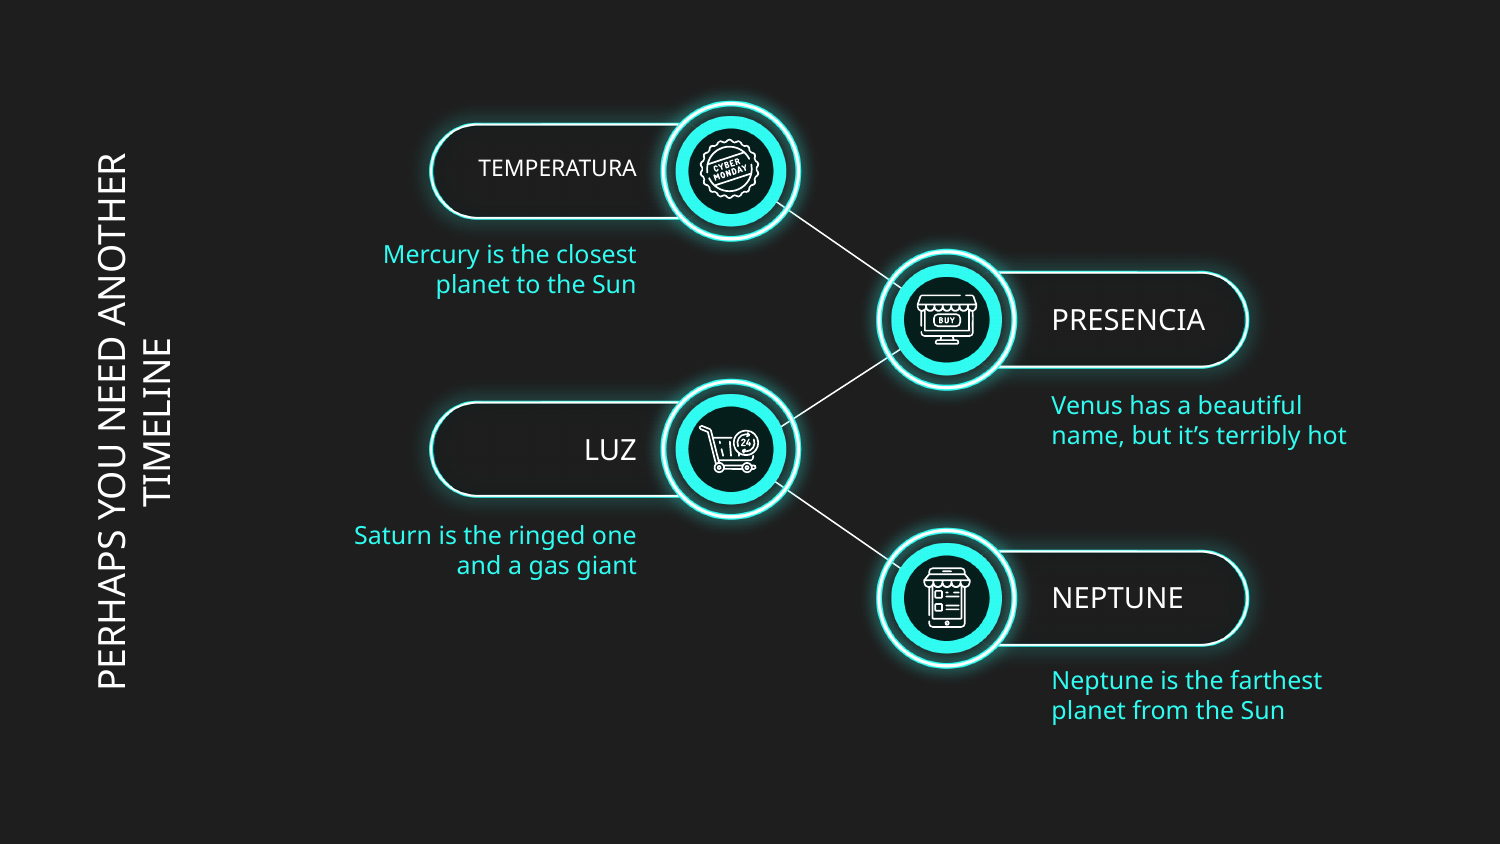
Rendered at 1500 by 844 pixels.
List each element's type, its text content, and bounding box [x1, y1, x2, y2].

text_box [923, 567, 971, 629]
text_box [698, 424, 761, 474]
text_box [737, 333, 954, 451]
picture [851, 502, 1279, 693]
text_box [699, 138, 760, 200]
title NEPTUNE [1283, 563, 1291, 619]
subtitle Saturn is the ringed one and a gas giant [319, 504, 653, 595]
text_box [916, 294, 978, 345]
picture [399, 76, 826, 266]
picture [399, 354, 826, 544]
picture [851, 224, 1279, 415]
subtitle Venus has a beautiful name, but it’s terribly hot [1036, 374, 1369, 464]
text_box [733, 452, 954, 605]
subtitle Neptune is the farthest planet from the Sun [1036, 649, 1369, 740]
title PERHAPS YOU NEED ANOTHER TIMELINE [79, 122, 186, 723]
subtitle Mercury is the closest planet to the Sun [319, 224, 653, 314]
title PRESENCIA [1283, 286, 1291, 342]
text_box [733, 171, 954, 325]
